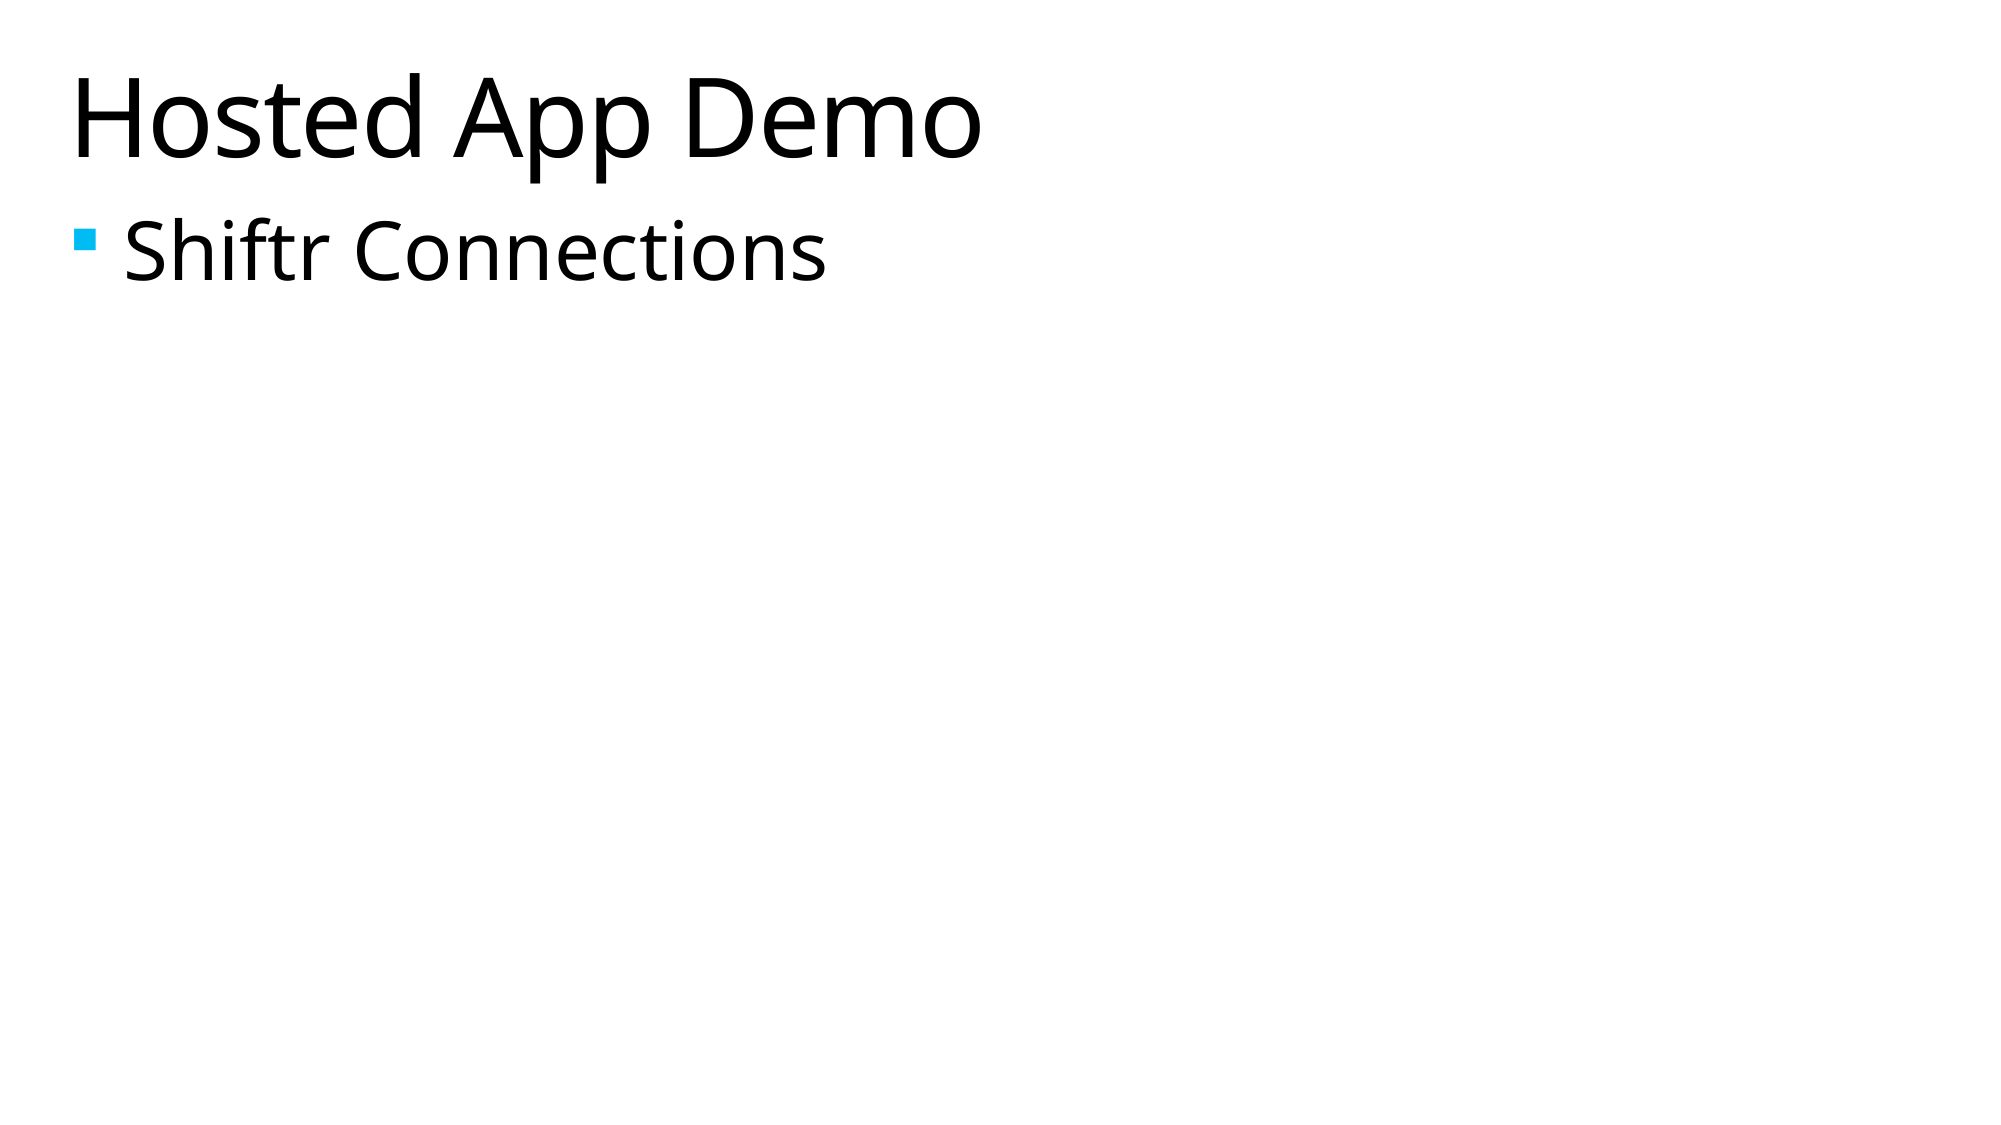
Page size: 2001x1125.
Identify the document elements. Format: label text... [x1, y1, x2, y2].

list Shiftr Connections [44, 196, 1956, 315]
title Hosted App Demo [44, 47, 1957, 196]
